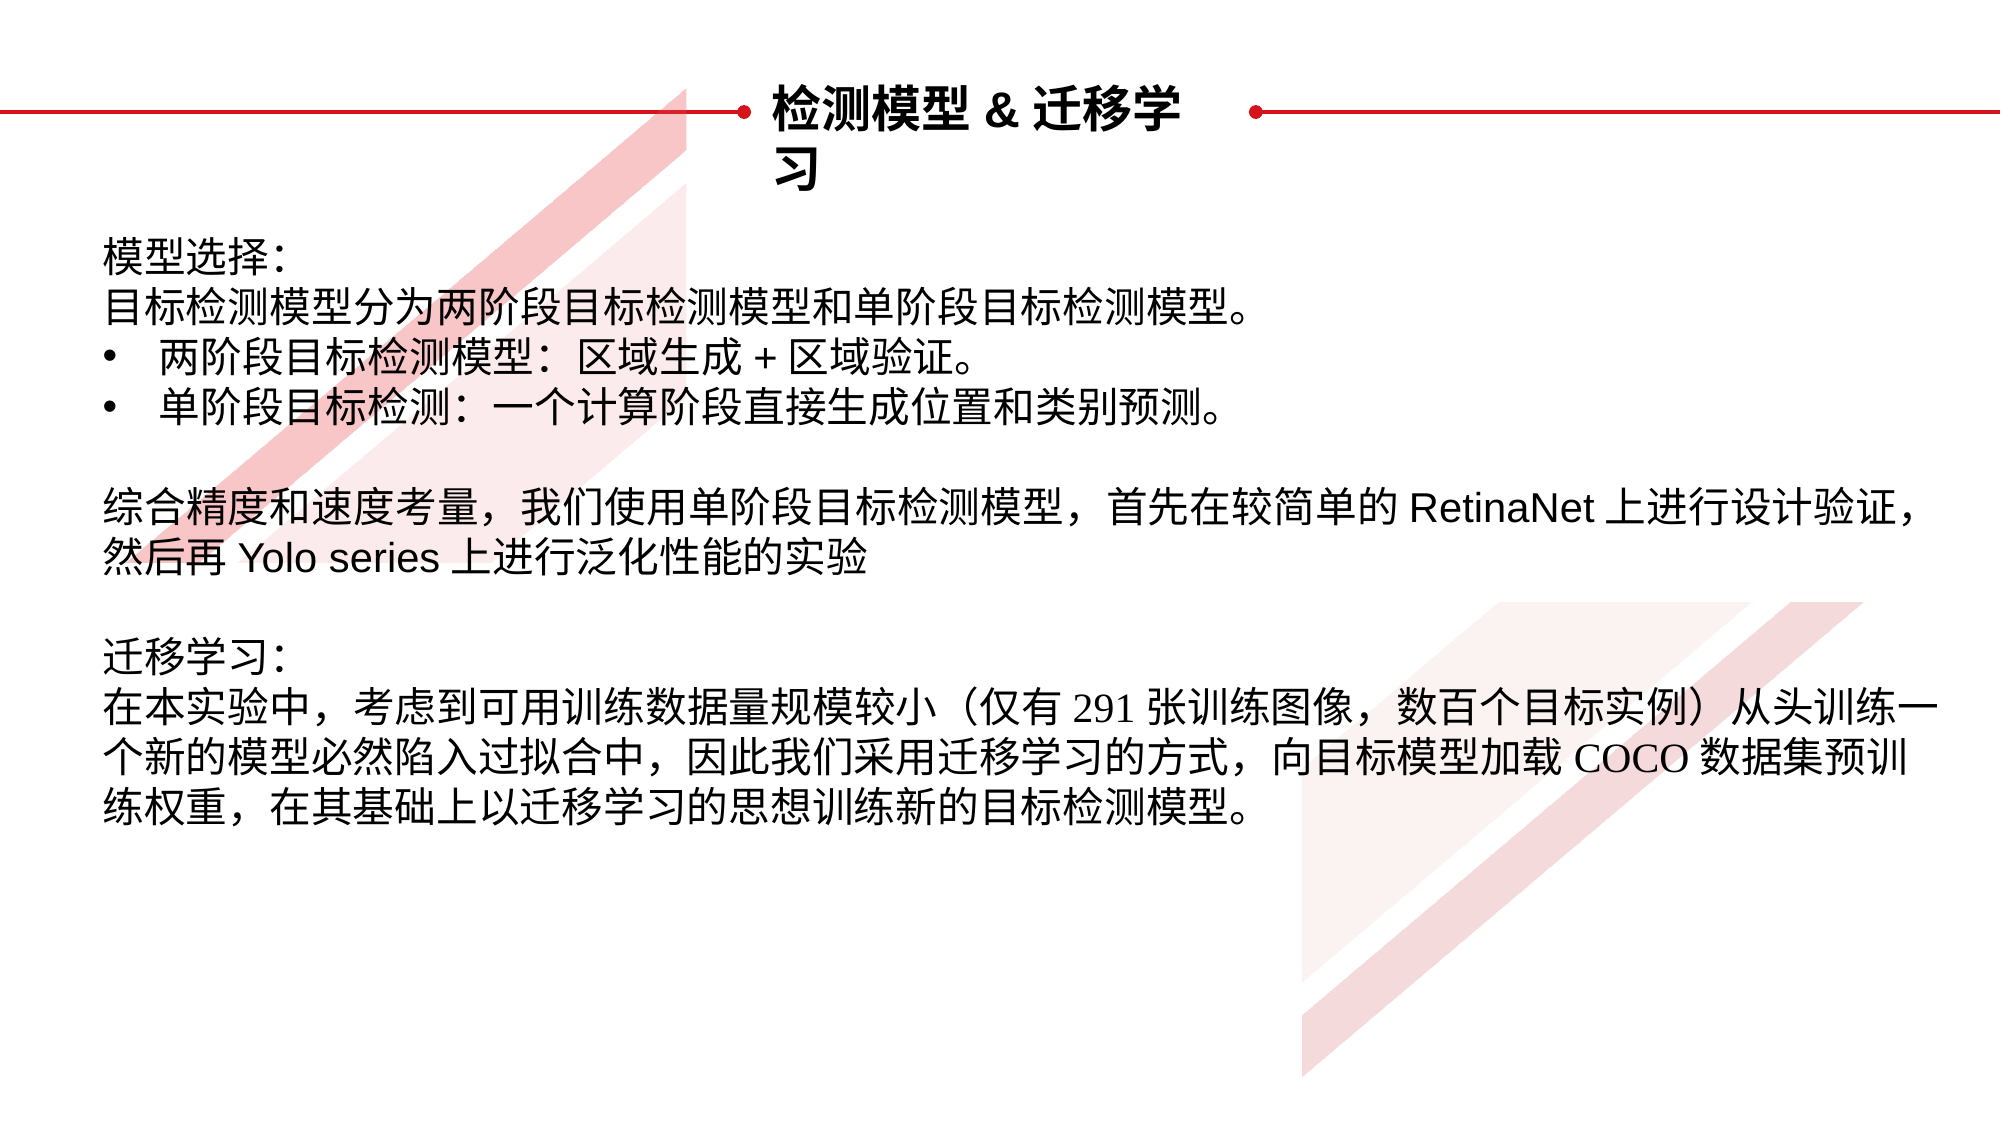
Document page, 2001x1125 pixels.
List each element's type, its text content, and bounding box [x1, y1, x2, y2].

picture [0, 0, 687, 631]
picture [1389, 514, 1913, 1125]
text_box 模型选择： 目标检测模型分为两阶段目标检测模型和单阶段目标检测模型。 两阶段目标检测模型：区域生成+区域验证。 单阶段目标检测：一个计算阶段直接生成位置和类别预测。 综合精度和速度考量，我们使用单阶段目标检测模型，首先在较简单的RetinaNet上进行设计验证，然后再Yolo series上进行泛化性能的实验 迁移学习： 在本实验中，考虑到可用训练数据量规模较小（仅有291张训练图像，数百个目标实例）从头训练一个新的模型必然陷入过拟合中，因此我们采用迁移学习的方式，向目标模型加载COCO数据集预训练权重，在其基础上以迁移学习的思想训练新的目标检测模型。 [87, 223, 1954, 889]
text_box 检测模型&迁移学习 [757, 70, 1243, 206]
